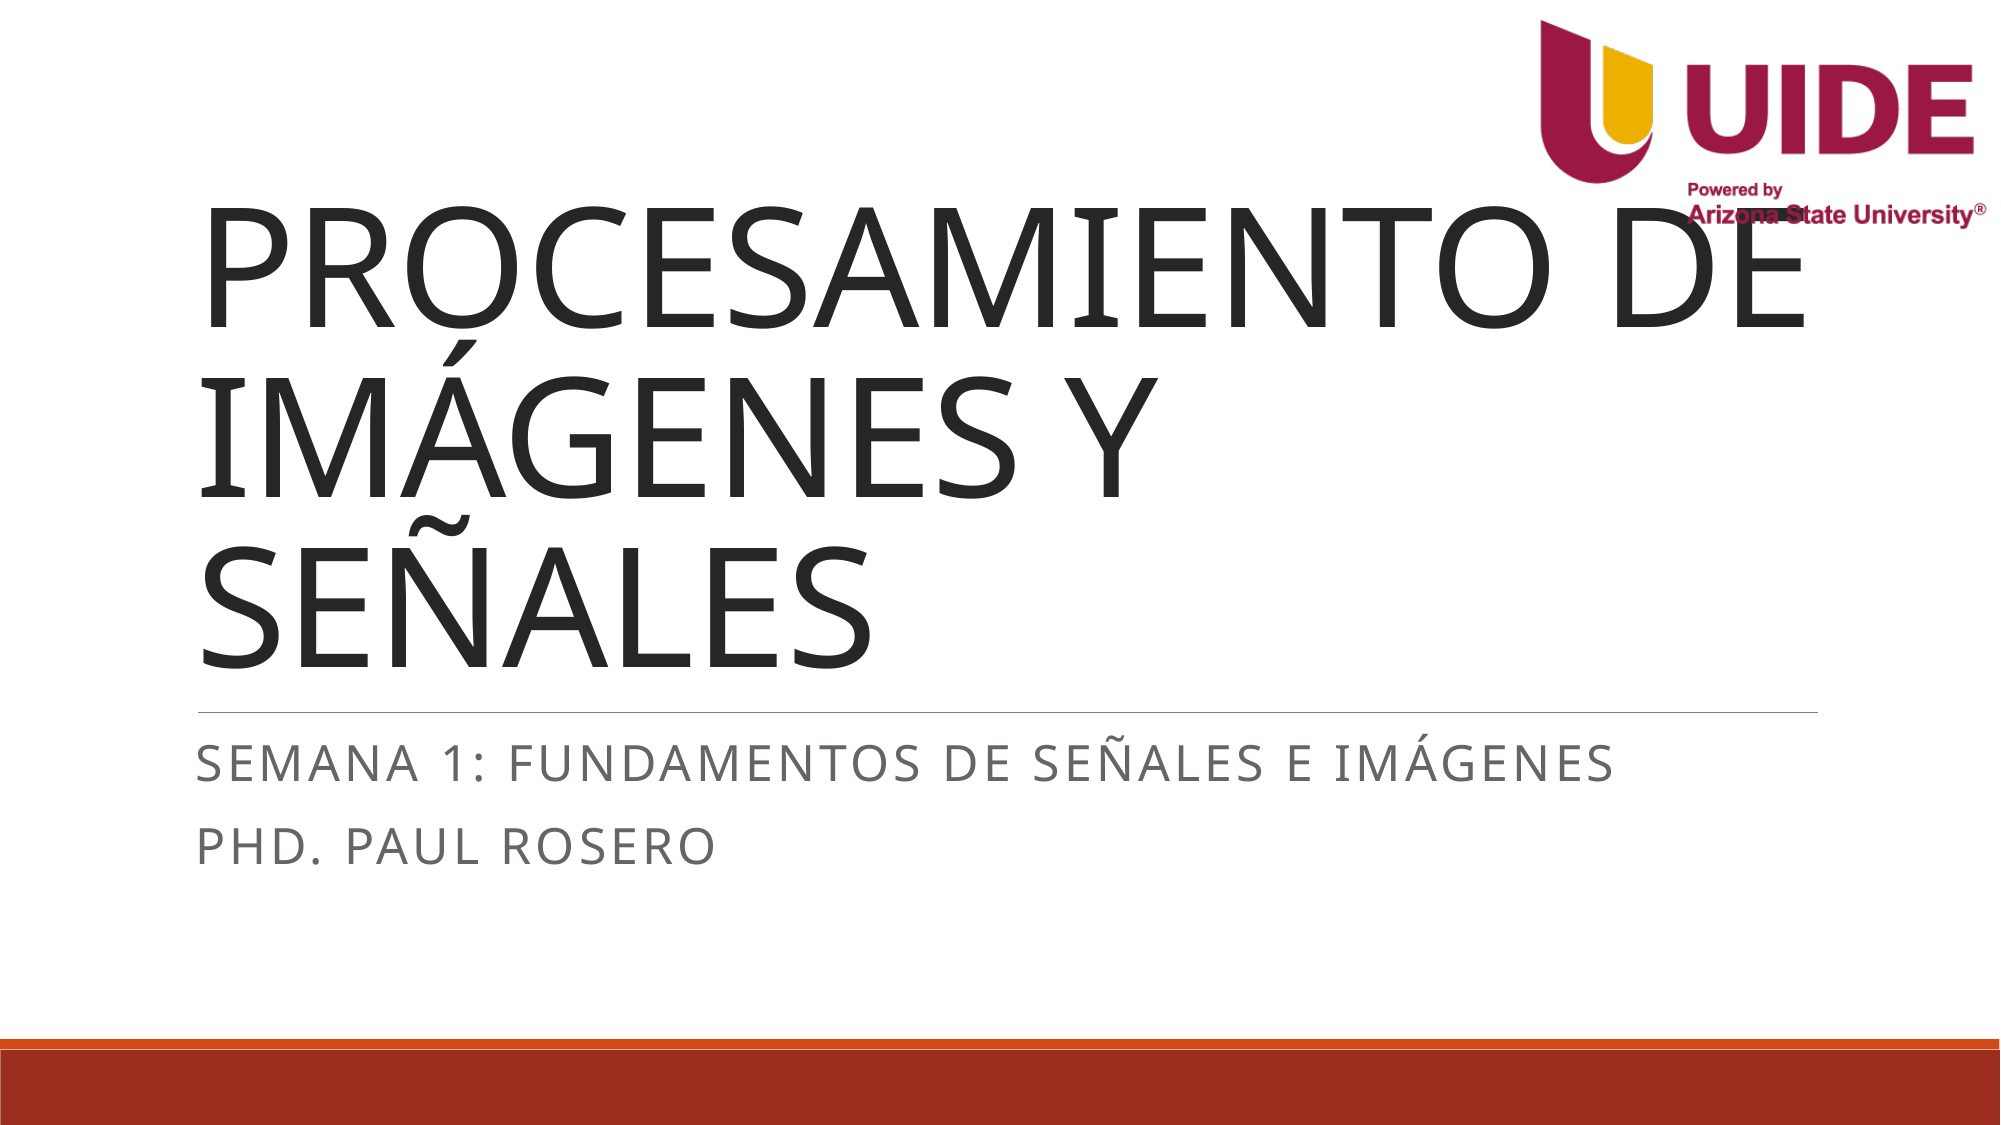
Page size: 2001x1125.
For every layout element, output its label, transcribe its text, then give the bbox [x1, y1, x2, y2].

picture [1463, 0, 2000, 267]
title PROCESAMIENTO DE IMÁGENES Y SEÑALES [180, 124, 1830, 710]
subtitle SEMANA 1: FUNDAMENTOS DE SEÑALES E IMÁGENES PhD. PAUL ROSERO [180, 730, 1831, 919]
